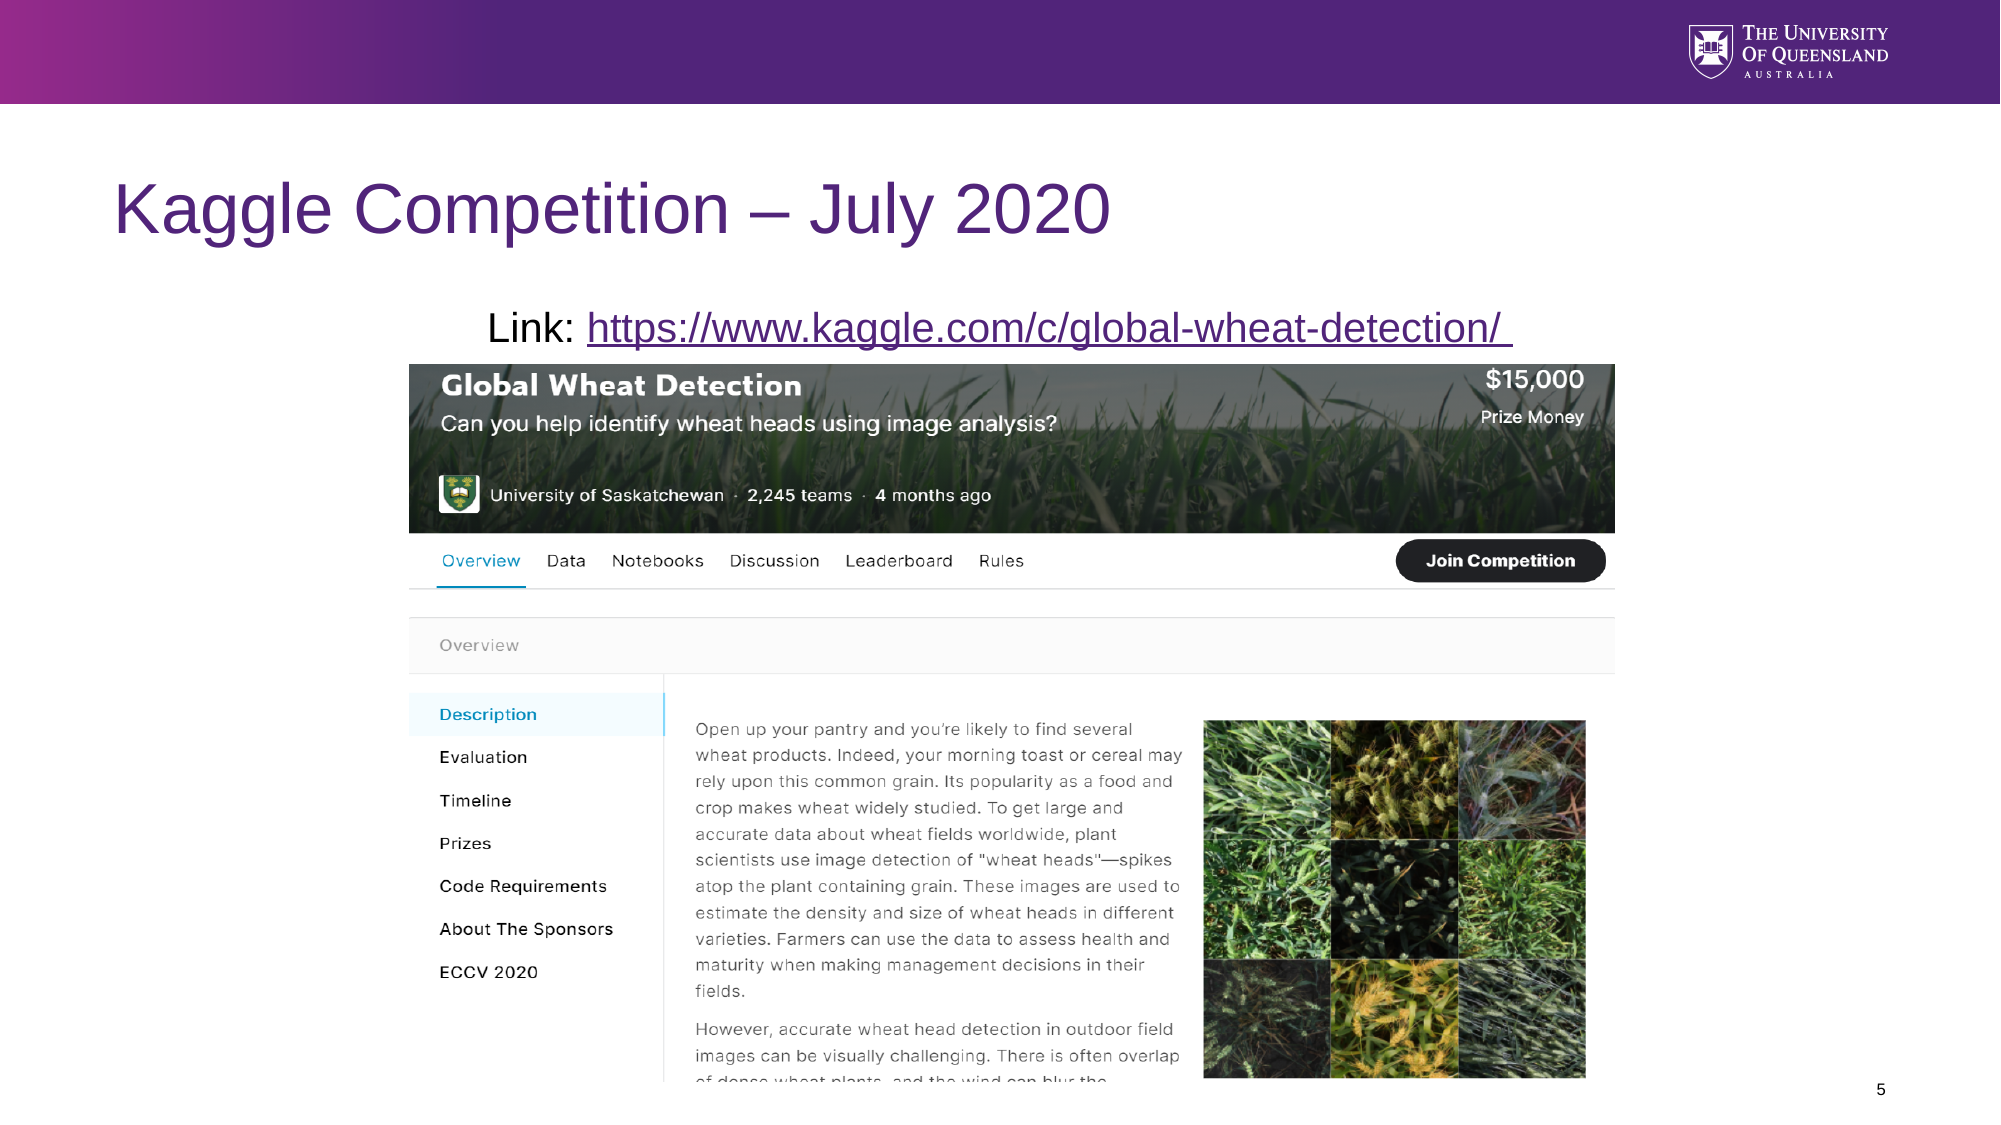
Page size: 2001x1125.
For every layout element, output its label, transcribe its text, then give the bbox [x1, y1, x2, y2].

picture [409, 364, 1615, 1082]
text_box Link: https://www.kaggle.com/c/global-wheat-detection/ [137, 287, 1863, 365]
title Kaggle Competition – July 2020 [114, 172, 1886, 250]
picture [1689, 25, 1888, 79]
slide_number 5 [1838, 1069, 1886, 1109]
